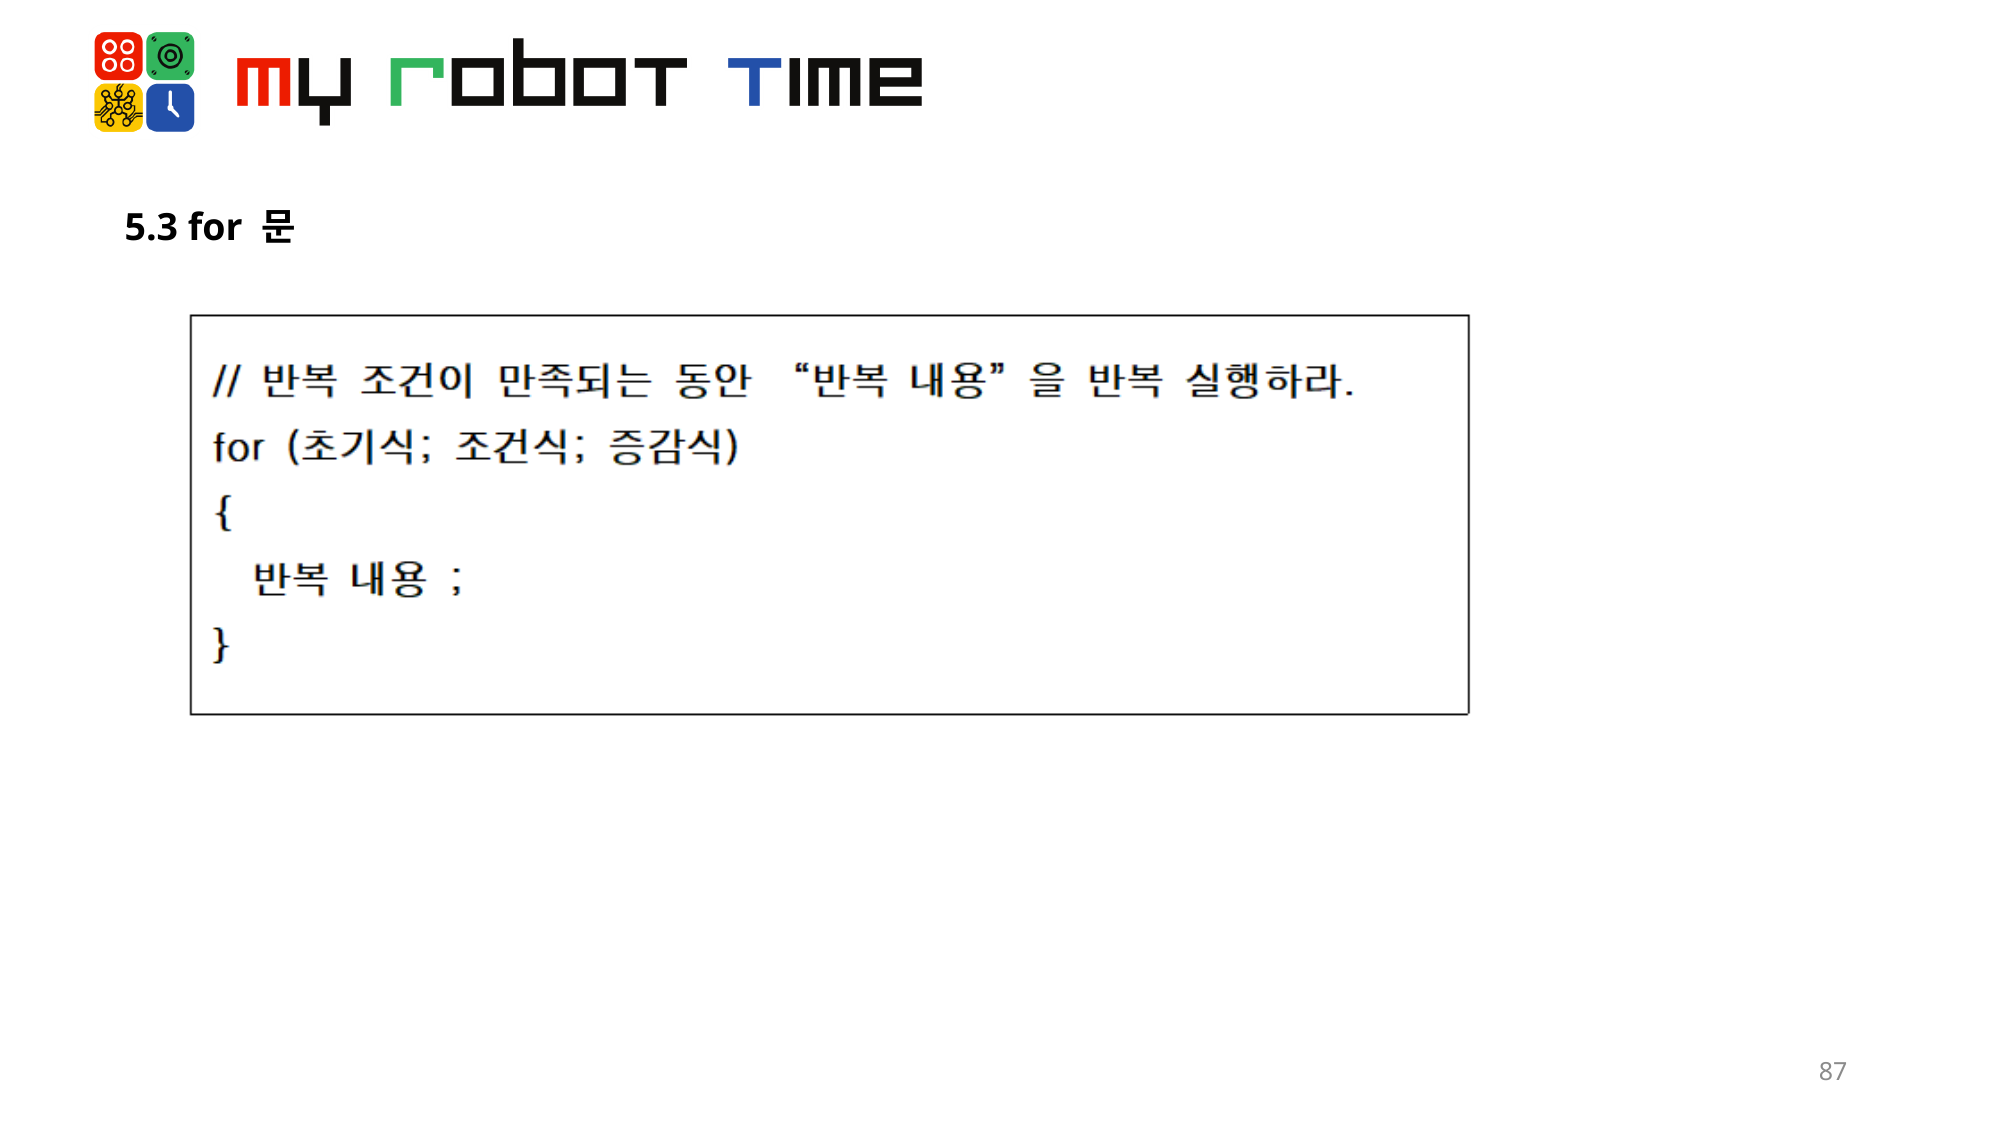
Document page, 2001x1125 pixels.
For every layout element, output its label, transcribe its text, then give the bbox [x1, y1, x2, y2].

slide_number 87 [1412, 1042, 1863, 1103]
text_box 5.3 for 문 [109, 195, 492, 256]
picture [185, 306, 1488, 731]
picture [0, 0, 1016, 166]
